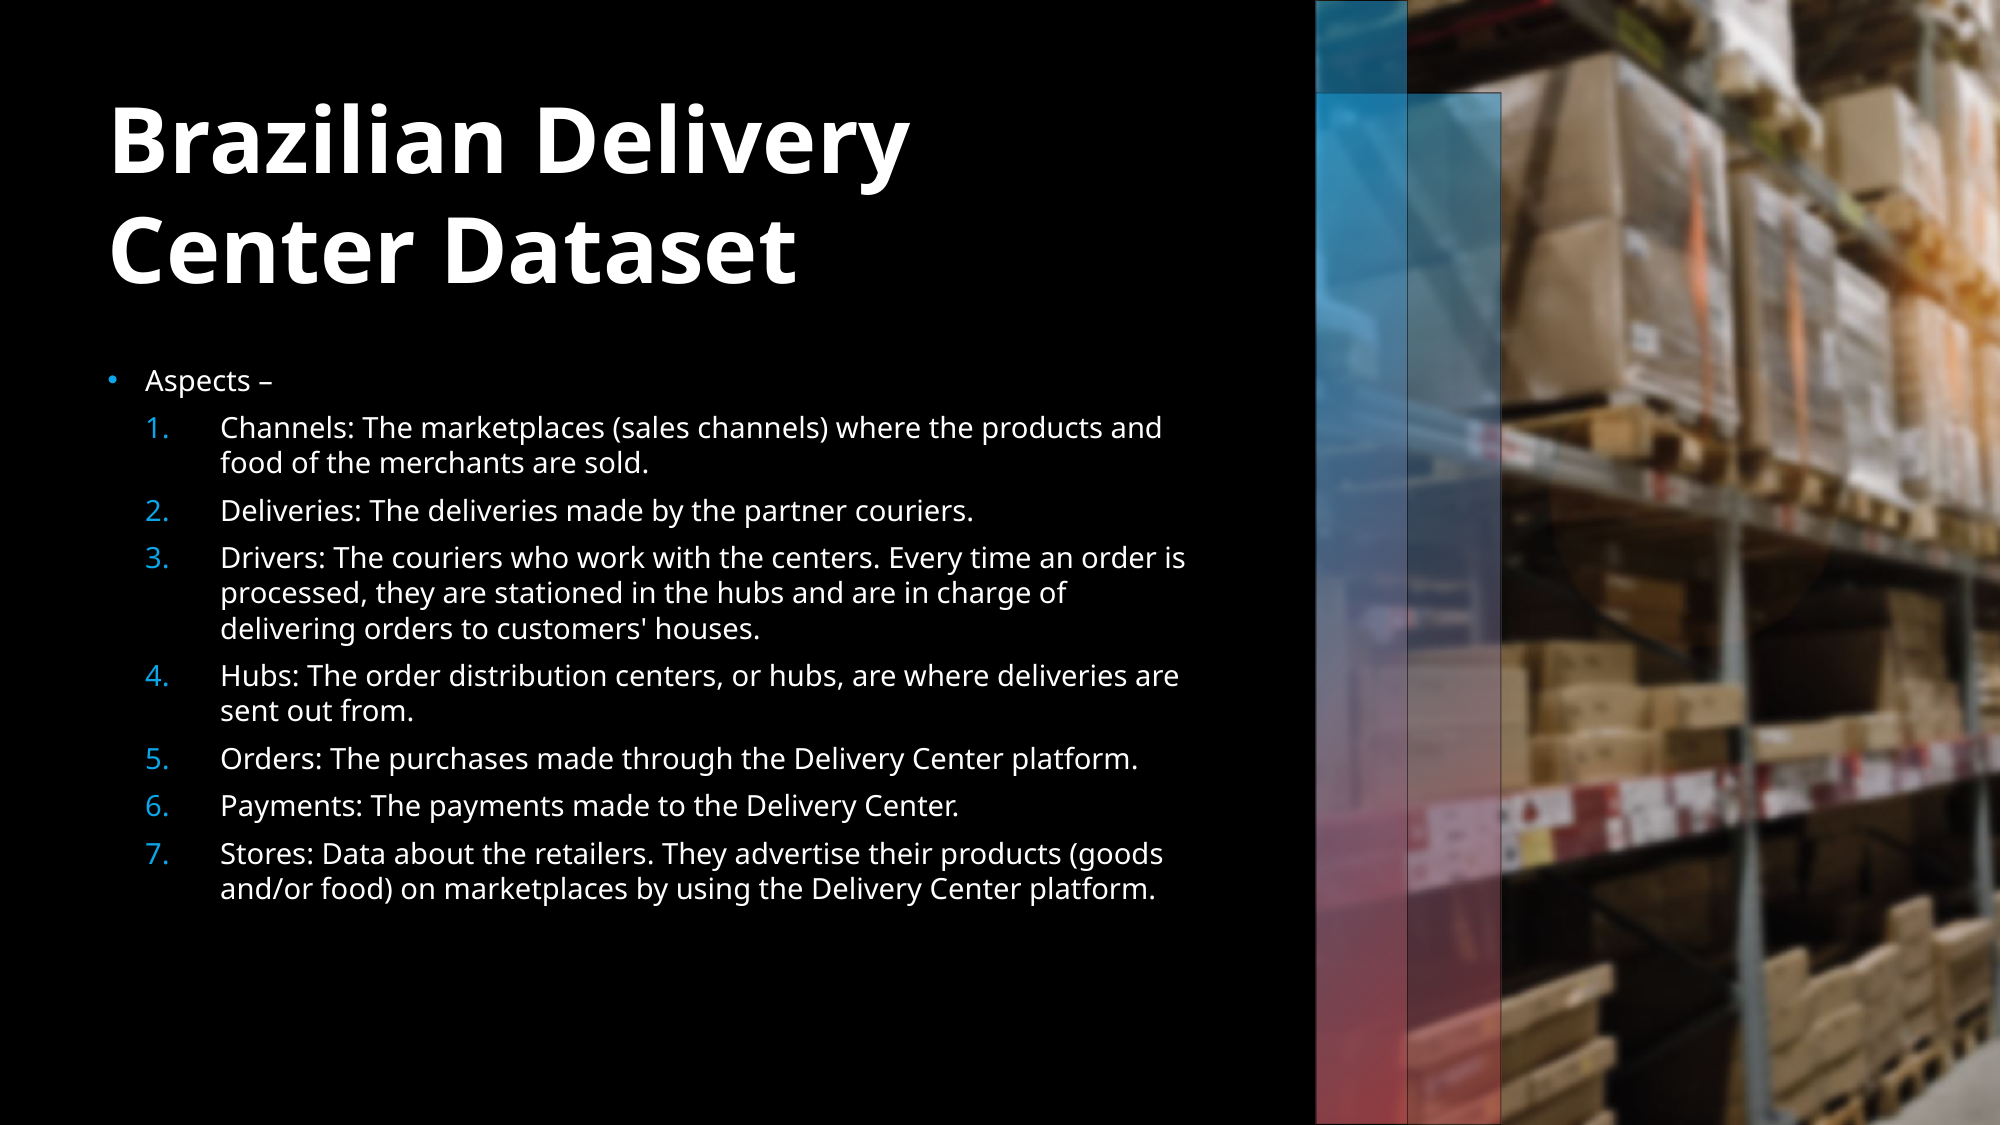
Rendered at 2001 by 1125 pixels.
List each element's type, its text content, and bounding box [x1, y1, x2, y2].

title Brazilian Delivery Center Dataset [92, 74, 1222, 329]
picture [1315, 0, 2000, 1125]
list Aspects – Channels: The marketplaces (sales channels) where the products and food of the merchants are sold. Deliveries: The deliveries made by the partner couriers. Drivers: The couriers who work with the centers. Every time an order is processed, they are stationed in the hubs and are in charge of delivering orders to customers' houses. Hubs: The order distribution centers, or hubs, are where deliveries are sent out from. Orders: The purchases made through the Delivery Center platform. Payments: The payments made to the Delivery Center. Stores: Data about the retailers. They advertise their products (goods and/or food) on marketplaces by using the Delivery Center platform. [92, 354, 1222, 999]
text_box [0, 0, 1314, 1125]
